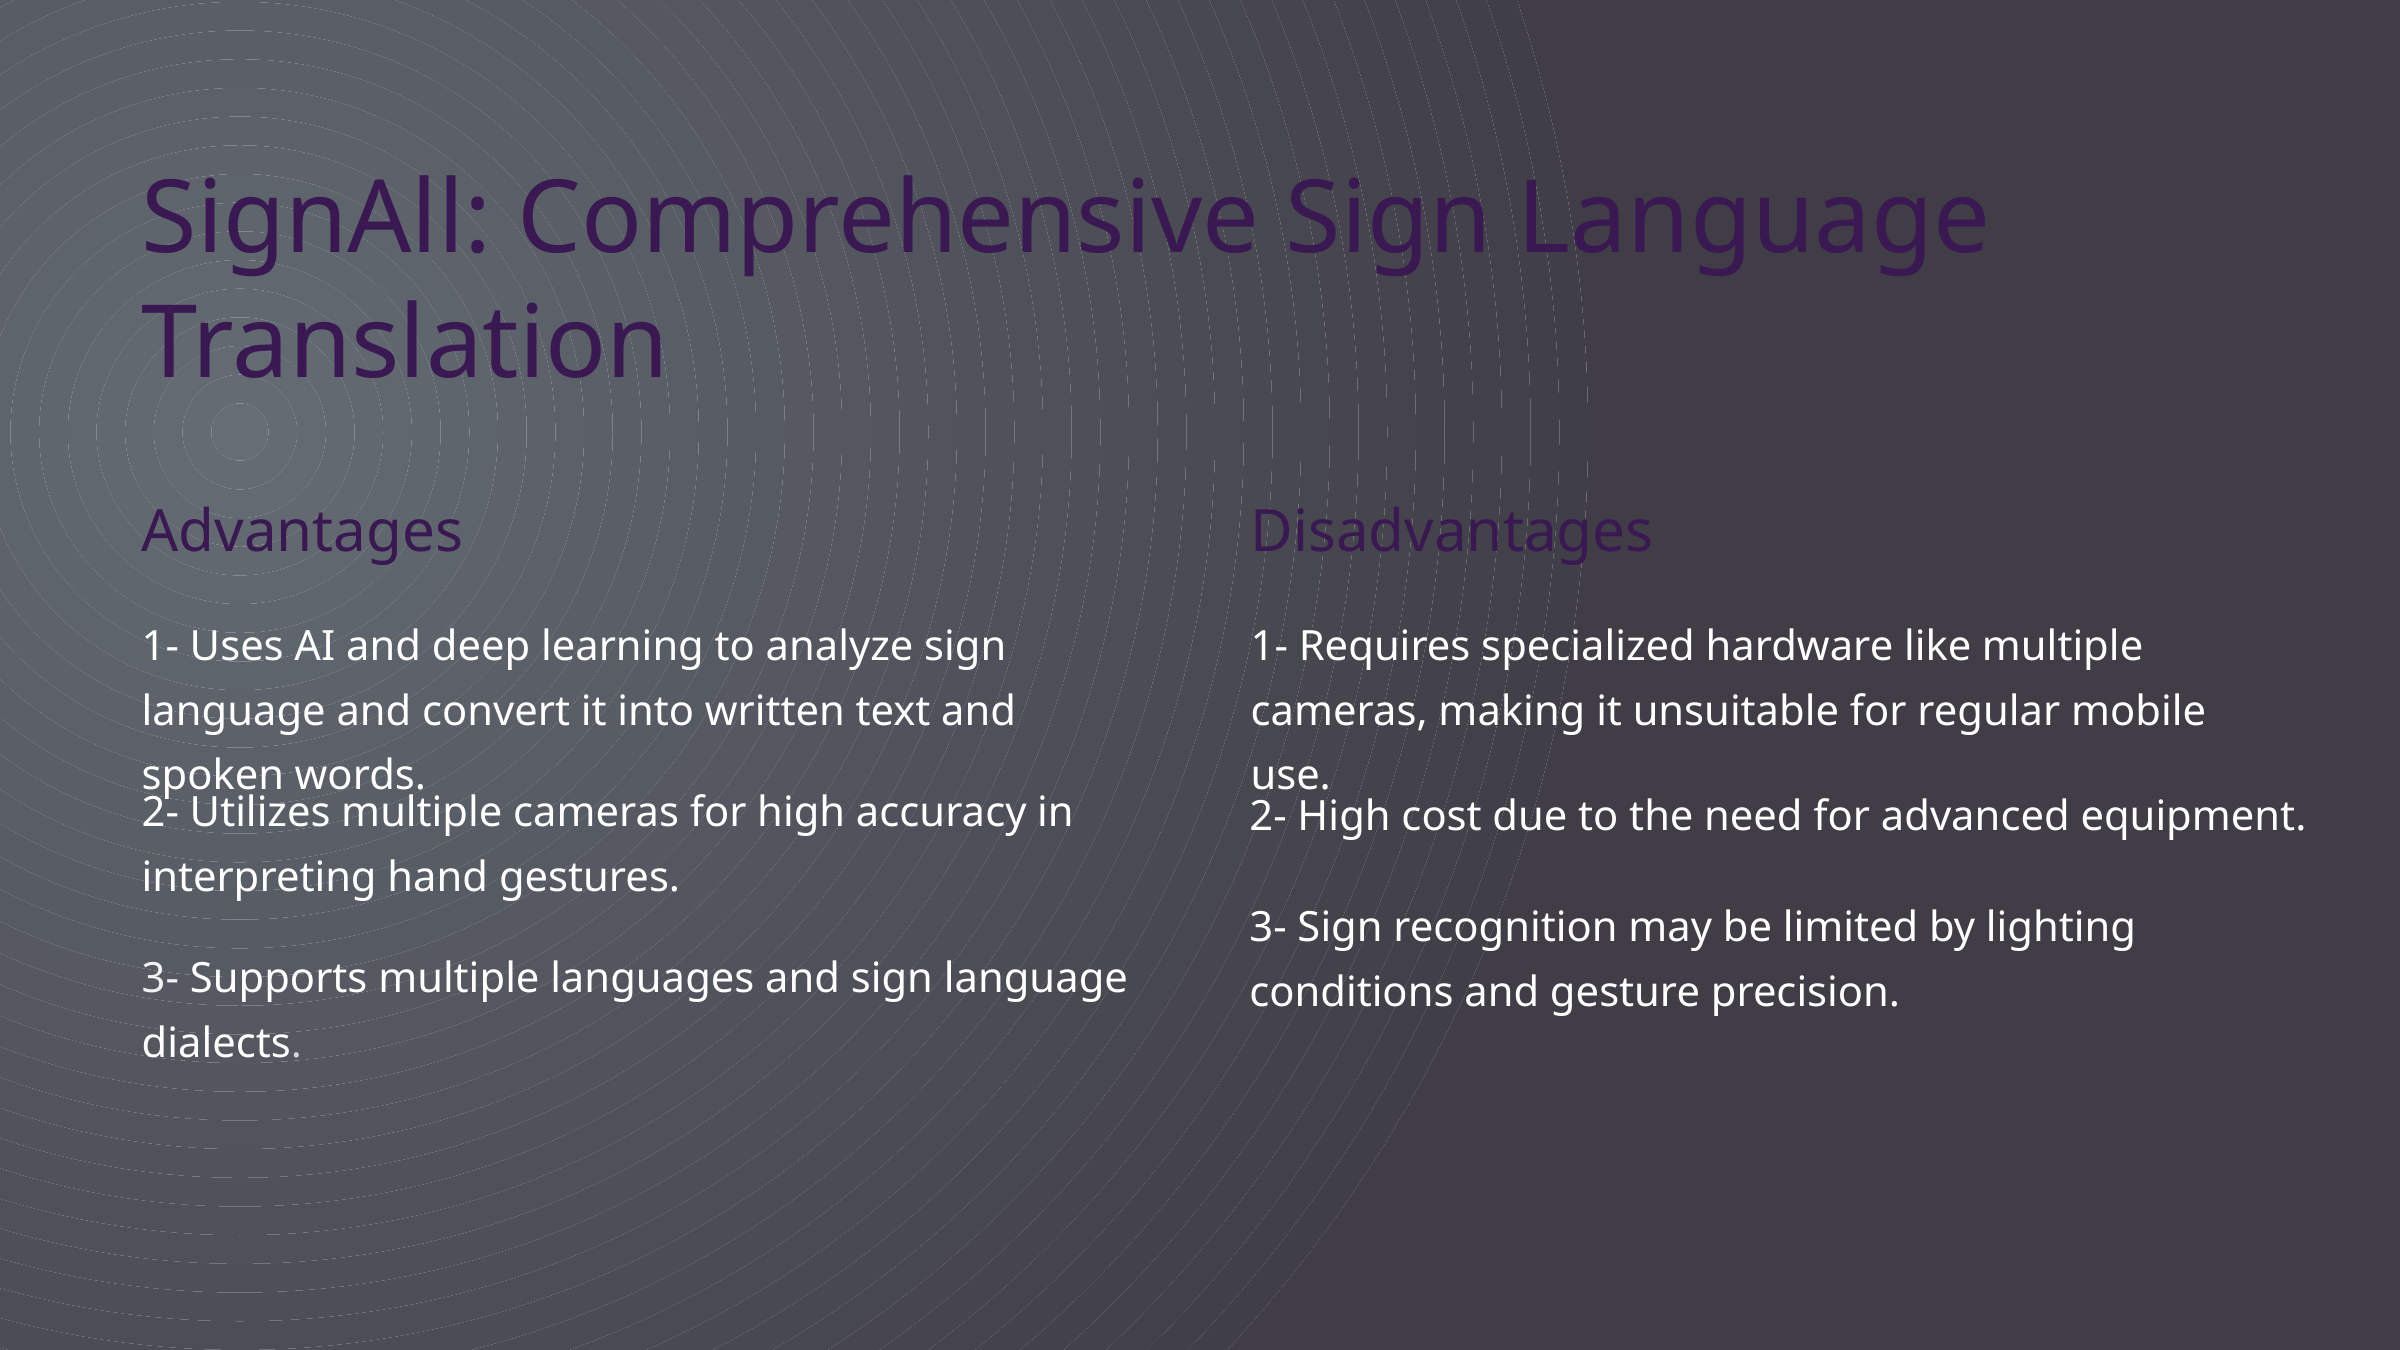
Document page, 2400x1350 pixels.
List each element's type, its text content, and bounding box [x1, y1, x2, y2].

text_box Disadvantages [1250, 500, 1757, 564]
text_box 3- Supports multiple languages and sign language dialects. [141, 936, 1151, 1067]
text_box 1- Requires specialized hardware like multiple cameras, making it unsuitable for regular mobile use. [1250, 604, 2260, 799]
text_box 2- Utilizes multiple cameras for high accuracy in interpreting hand gestures. [141, 770, 1151, 901]
text_box Advantages [141, 500, 648, 564]
text_box 3- Sign recognition may be limited by lighting conditions and gesture precision. [1249, 885, 2259, 1016]
text_box 2- High cost due to the need for advanced equipment. [1249, 774, 2259, 840]
text_box SignAll: Comprehensive Sign Language Translation [141, 146, 2259, 400]
text_box 1- Uses AI and deep learning to analyze sign language and convert it into written text and spoken words. [141, 604, 1151, 734]
